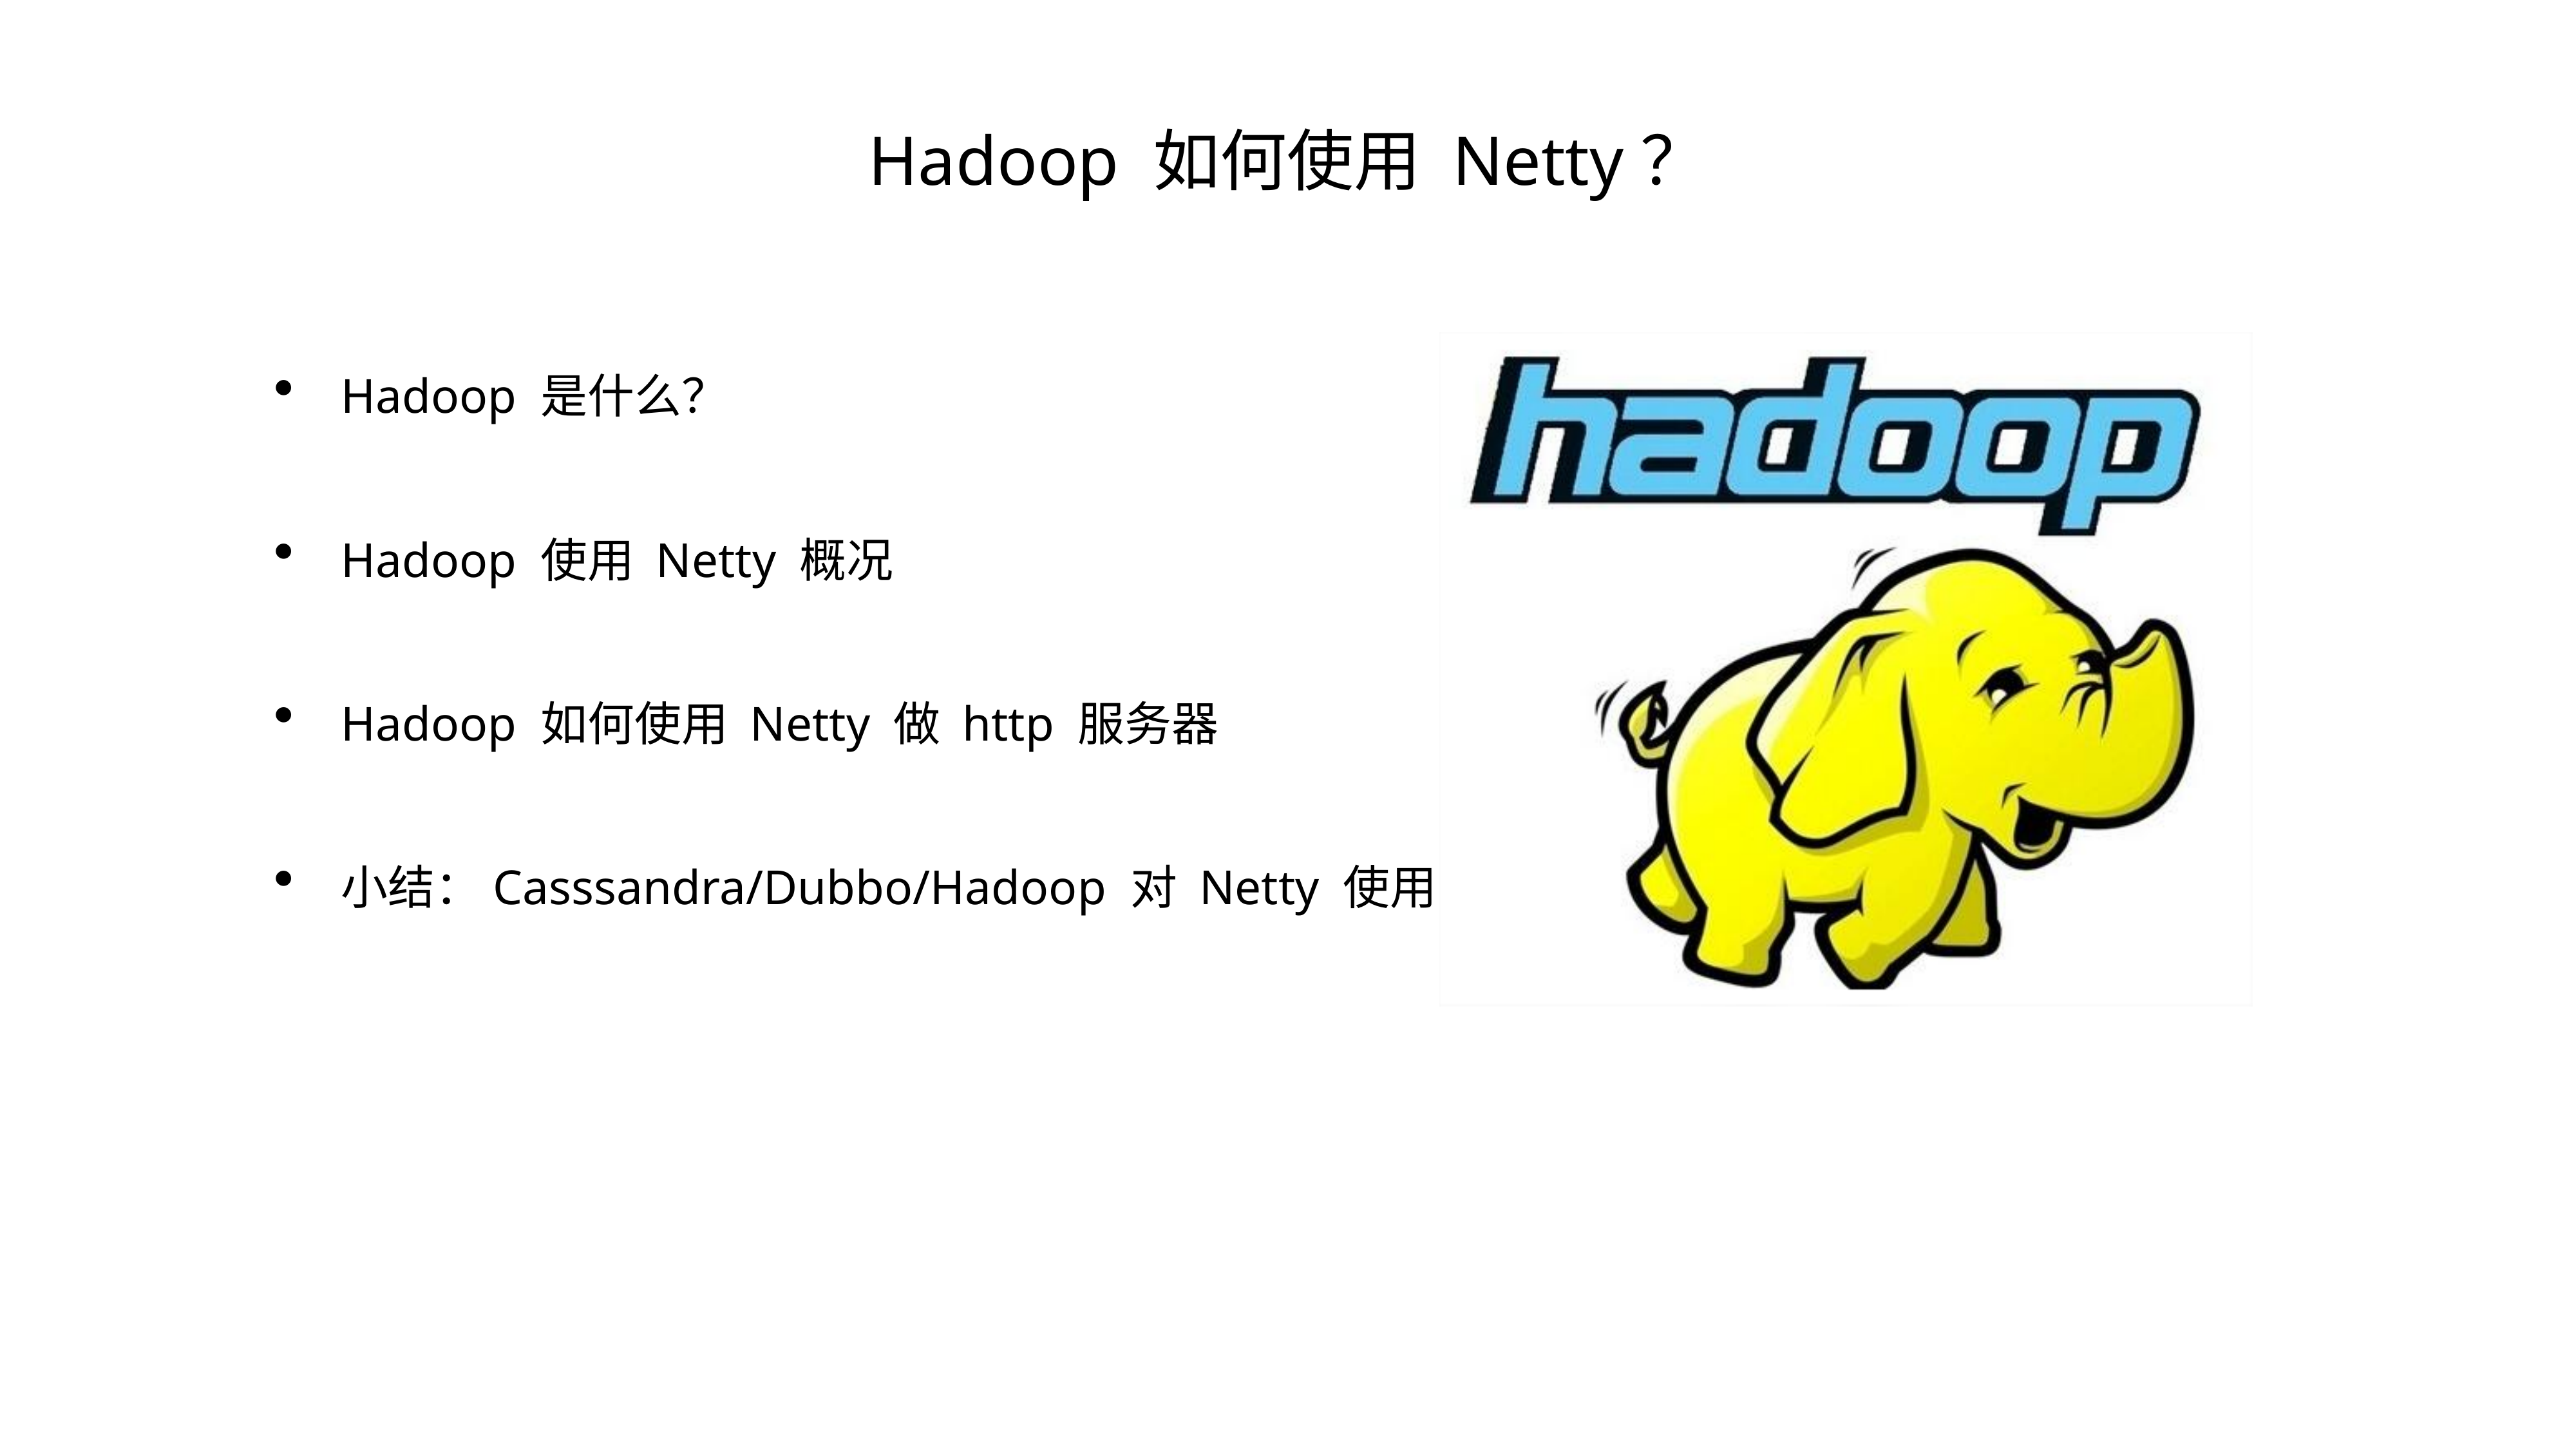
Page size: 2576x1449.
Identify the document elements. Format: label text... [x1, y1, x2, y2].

picture [1439, 332, 2253, 1007]
title Hadoop 如何使用 Netty？ [178, 37, 2398, 279]
list Hadoop 是什么？ Hadoop 使用 Netty 概况 Hadoop 如何使用 Netty 做 http 服务器 小结：Casssandra/Dubbo/Hadoop 对 Netty 使用 [268, 332, 2128, 1316]
